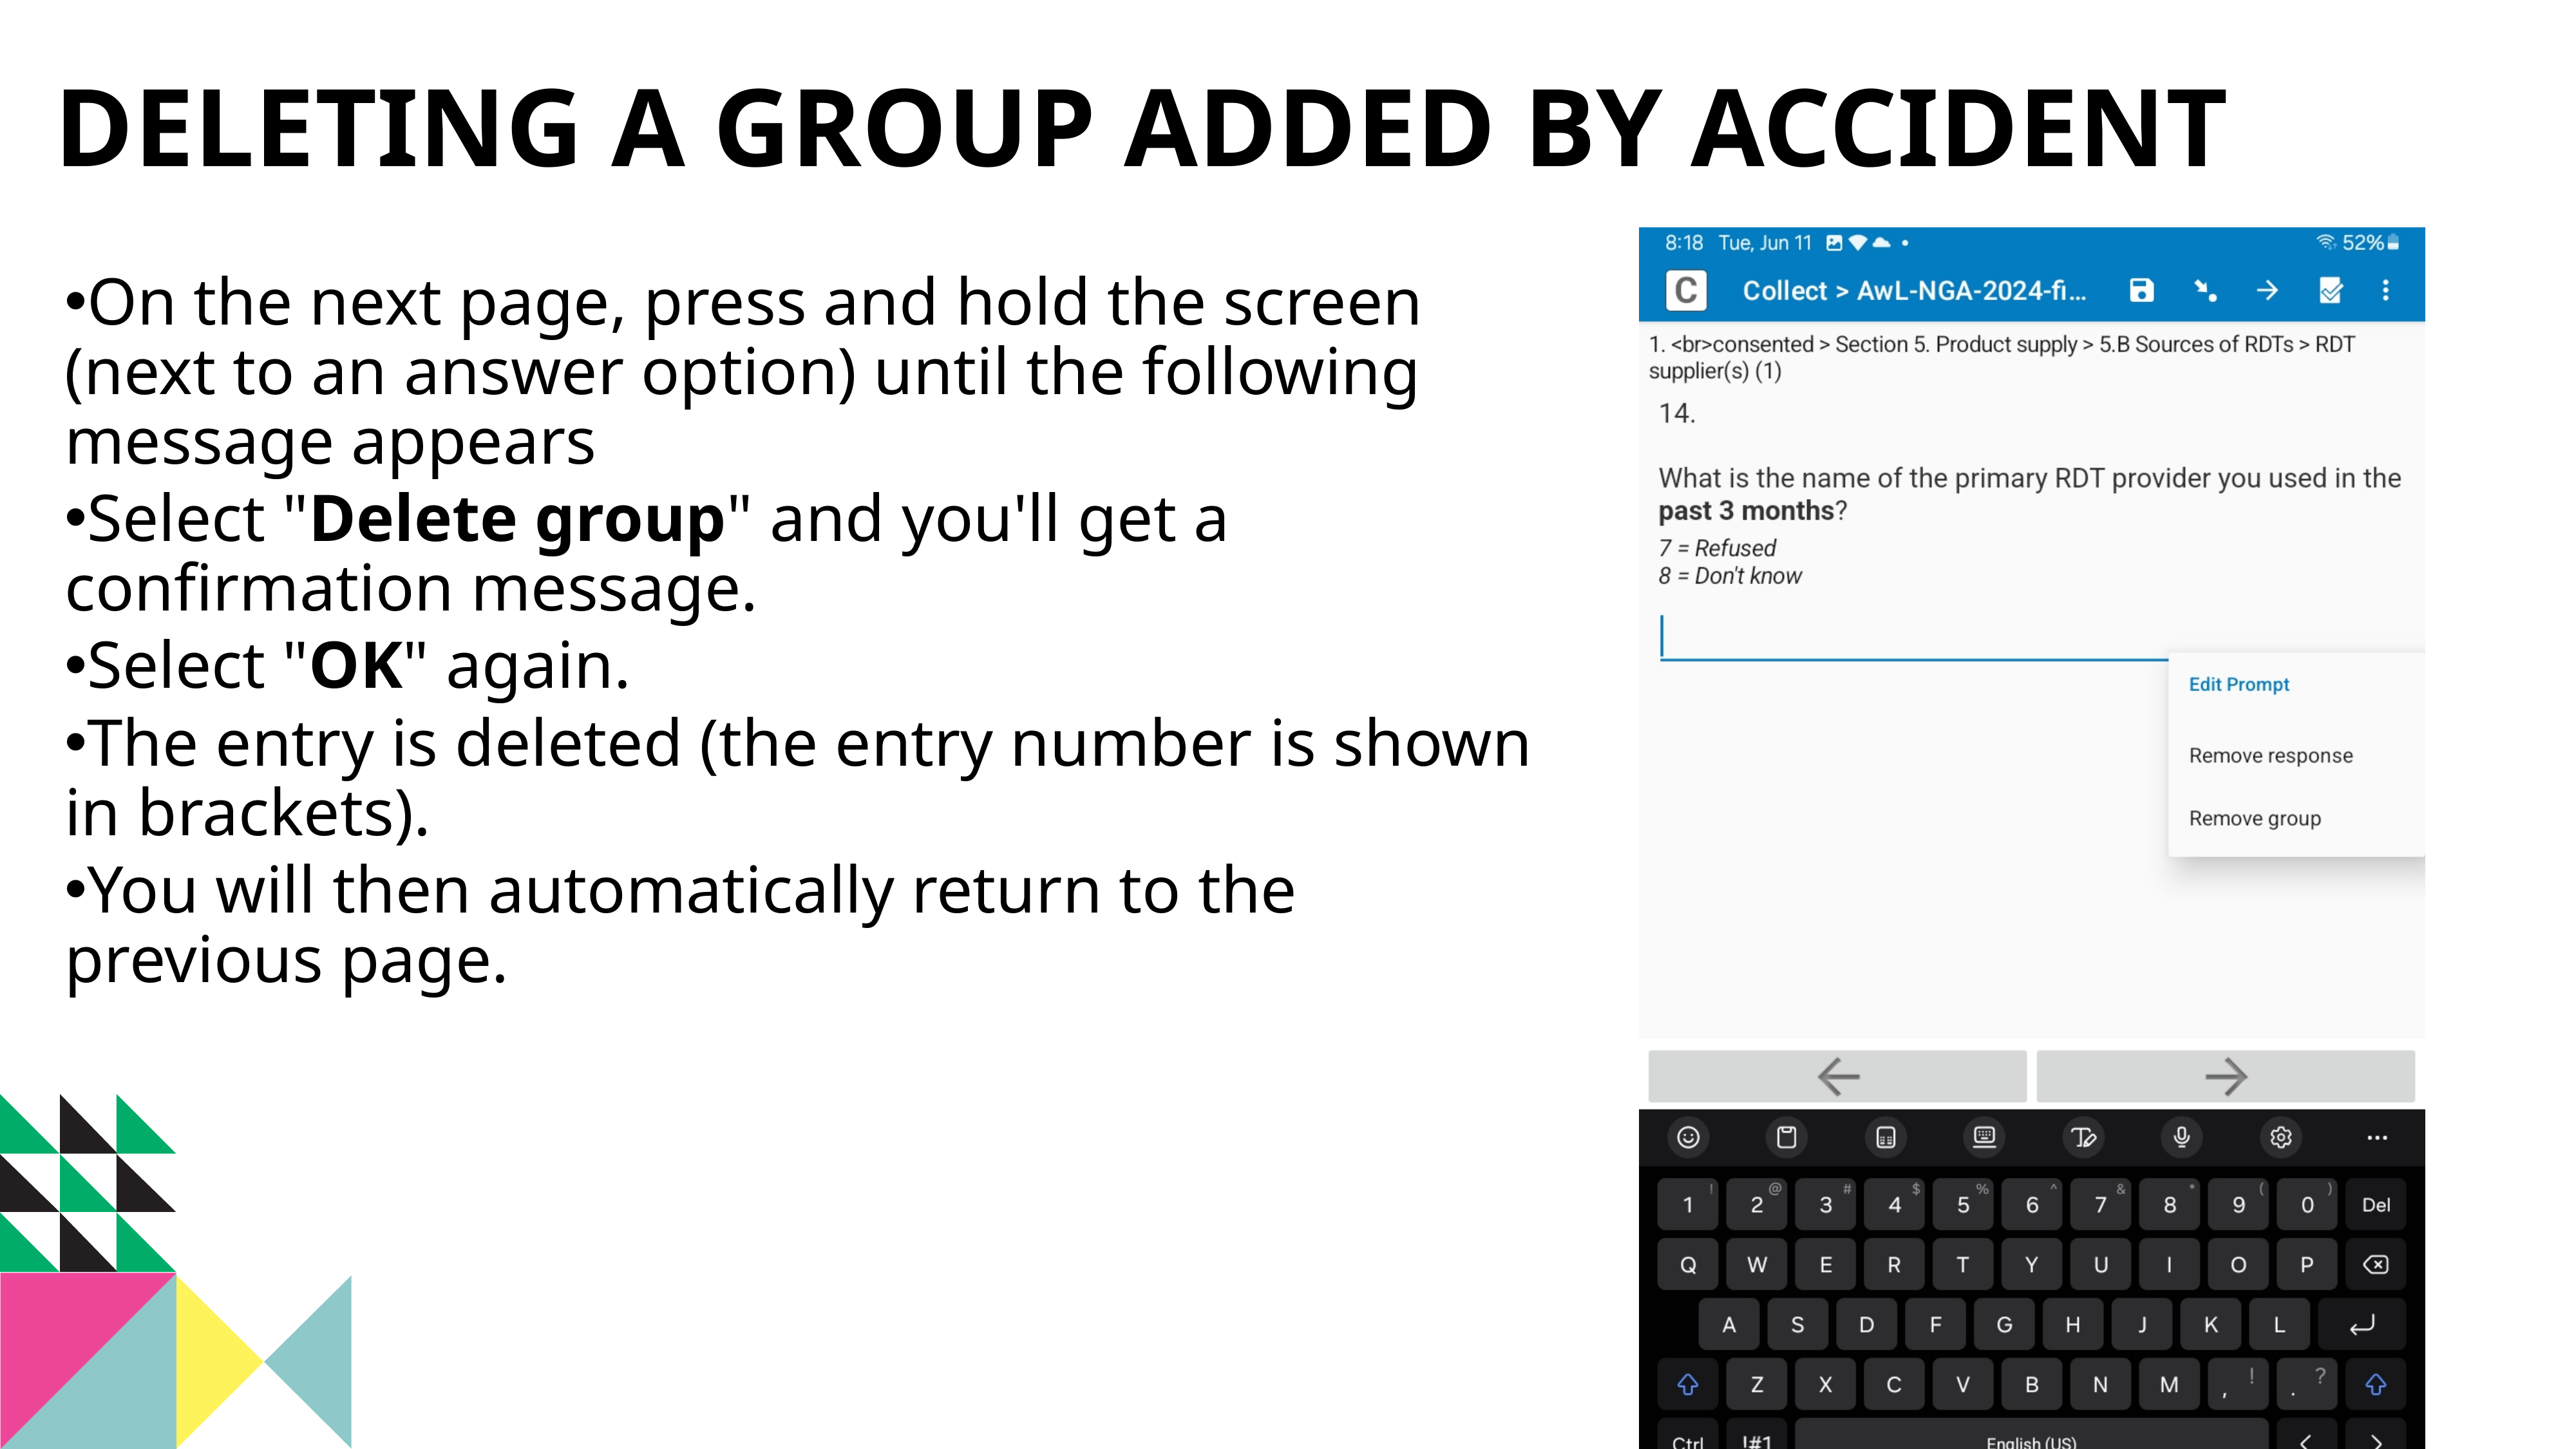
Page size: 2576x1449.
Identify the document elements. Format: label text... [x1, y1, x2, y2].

list On the next page, press and hold the screen (next to an answer option) until the following message appears Select "Delete group" and you'll get a confirmation message. Select "OK" again. The entry is deleted (the entry number is shown in brackets). You will then automatically return to the previous page. [45, 260, 1572, 1189]
text_box DELETING A GROUP ADDED BY ACCIDENT [45, 54, 2254, 193]
picture [1639, 227, 2425, 1449]
